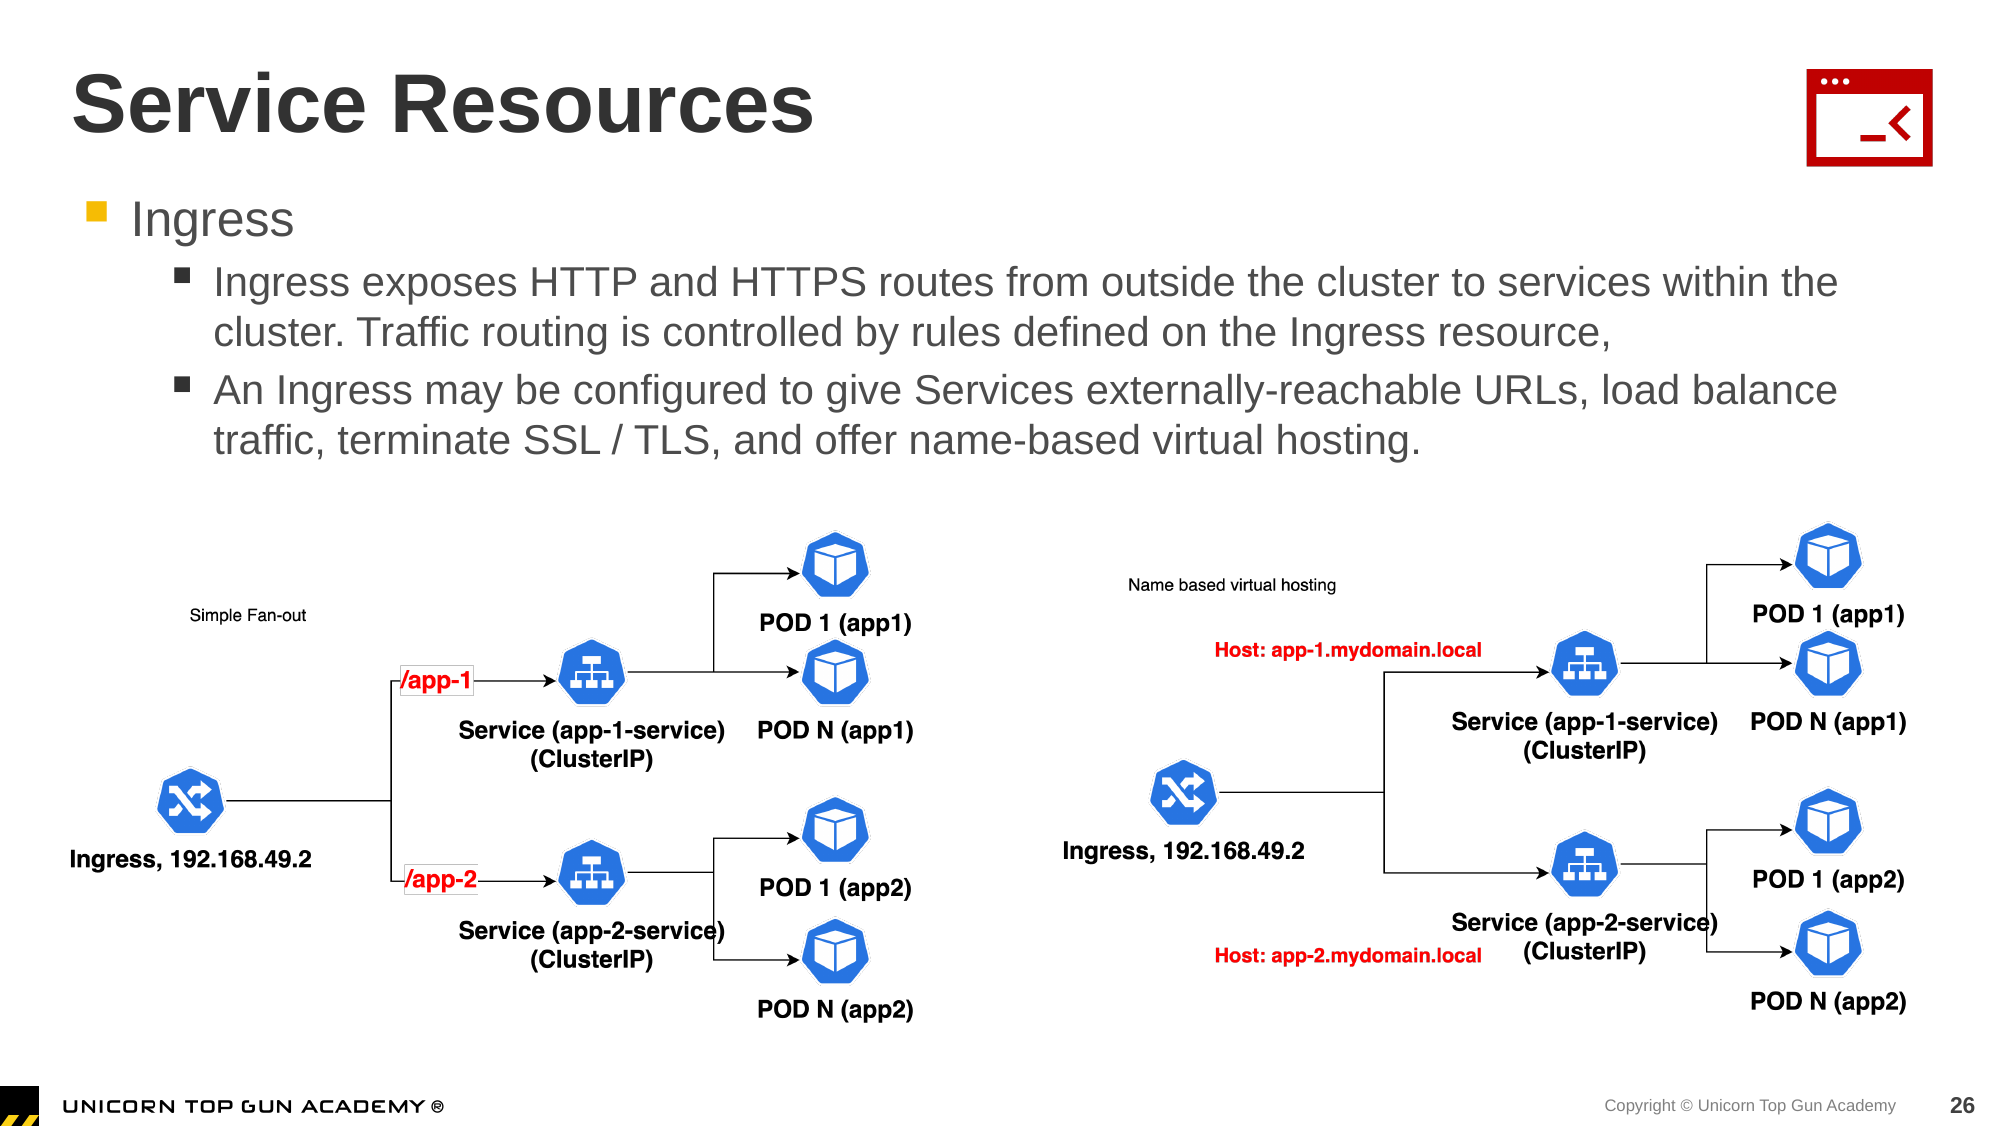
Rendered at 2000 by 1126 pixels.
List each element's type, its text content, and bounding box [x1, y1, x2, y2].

picture [54, 514, 929, 1040]
title Service Resources [55, 42, 1793, 156]
list Ingress Ingress exposes HTTP and HTTPS routes from outside the cluster to services within the cluster. Traffic routing is controlled by rules defined on the Ingress resource, An Ingress may be configured to give Services externally-reachable URLs, load balance traffic, terminate SSL / TLS, and offer name-based virtual hosting. [55, 177, 1945, 1045]
footer Copyright © Unicorn Top Gun Academy [1279, 1074, 1899, 1126]
picture [1794, 42, 1945, 194]
slide_number 26 [1899, 1074, 1992, 1126]
picture [0, 1073, 461, 1126]
picture [1047, 506, 1922, 1031]
